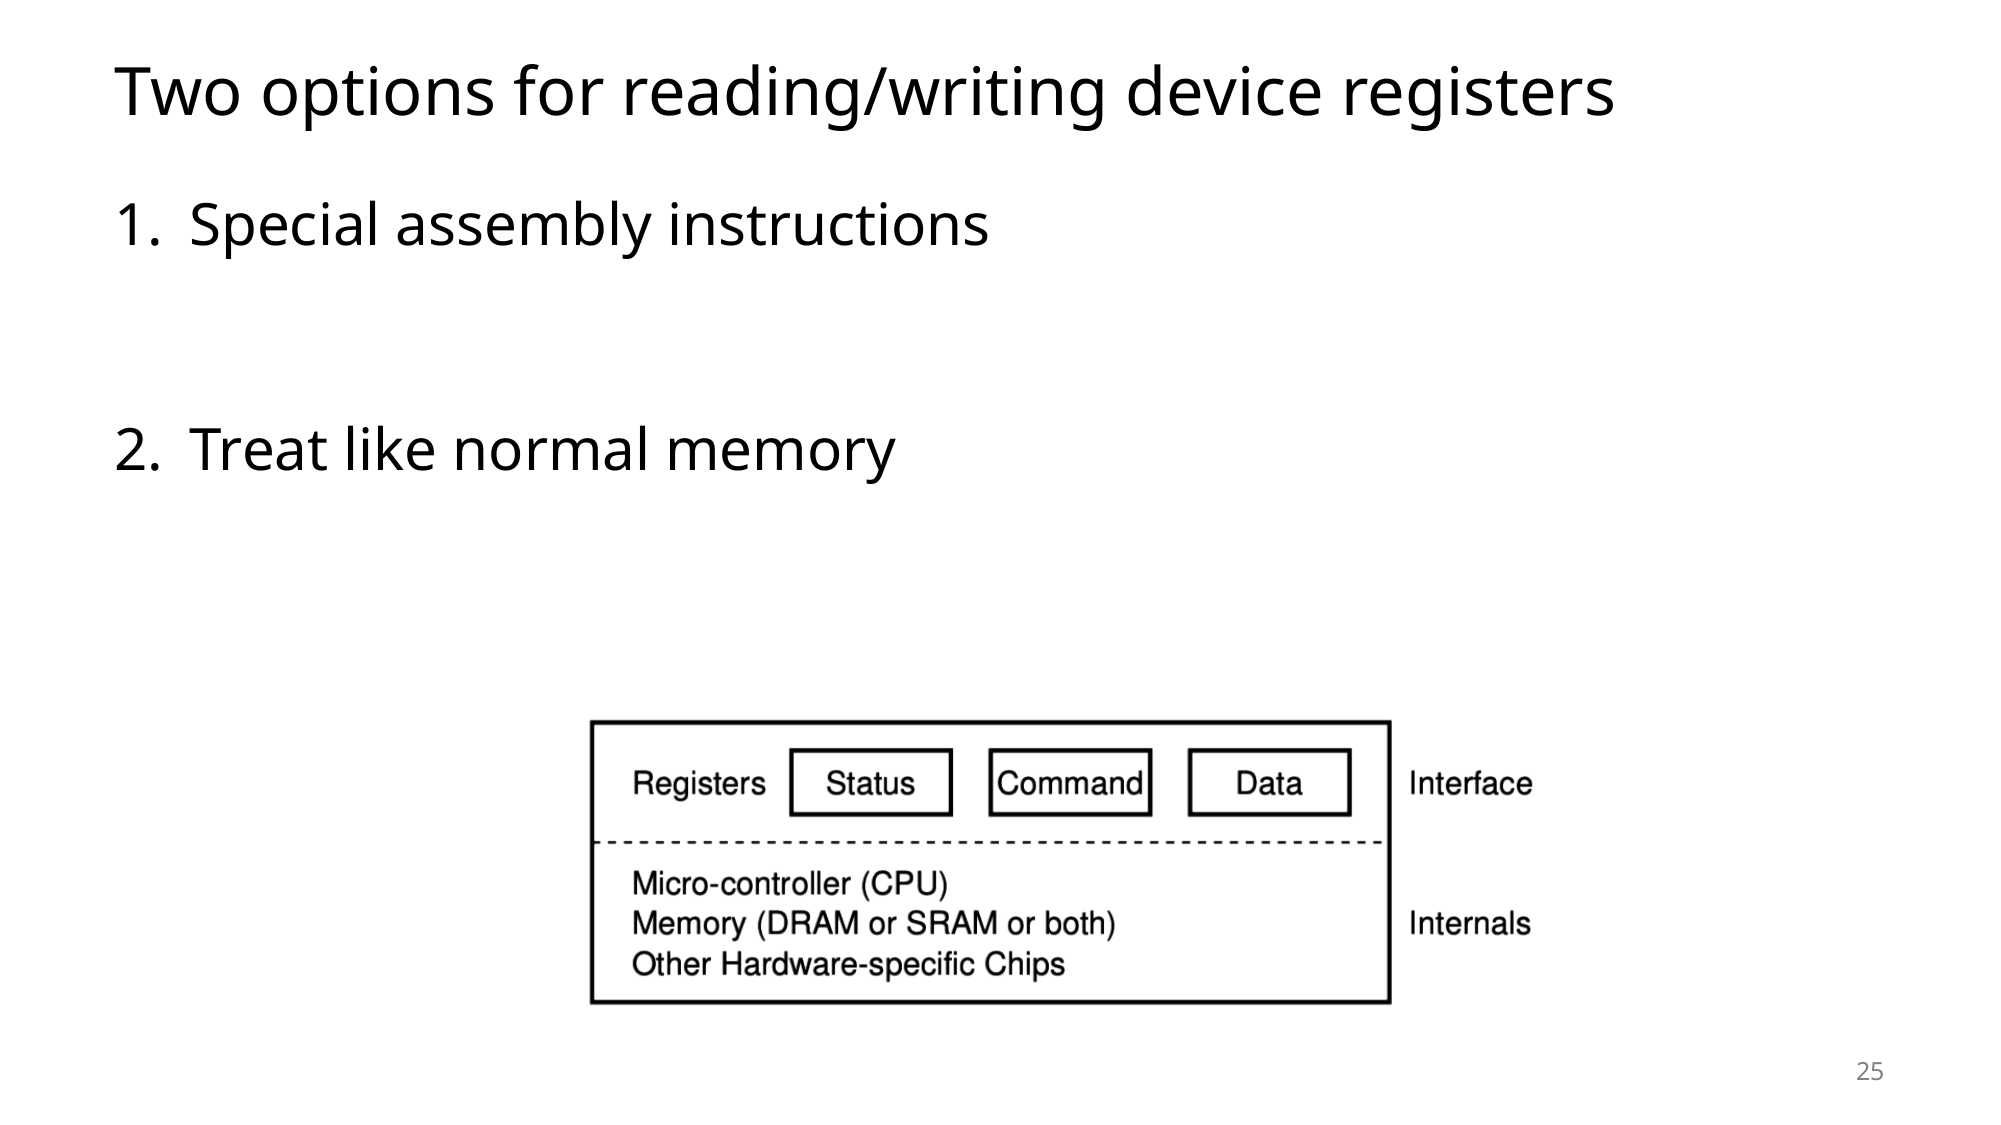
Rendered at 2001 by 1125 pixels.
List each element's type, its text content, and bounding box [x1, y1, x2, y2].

list Special assembly instructions Treat like normal memory [99, 187, 1900, 1013]
slide_number 25 [1749, 1042, 1900, 1103]
title Two options for reading/writing device registers [99, 37, 1900, 150]
picture [580, 708, 1543, 1013]
